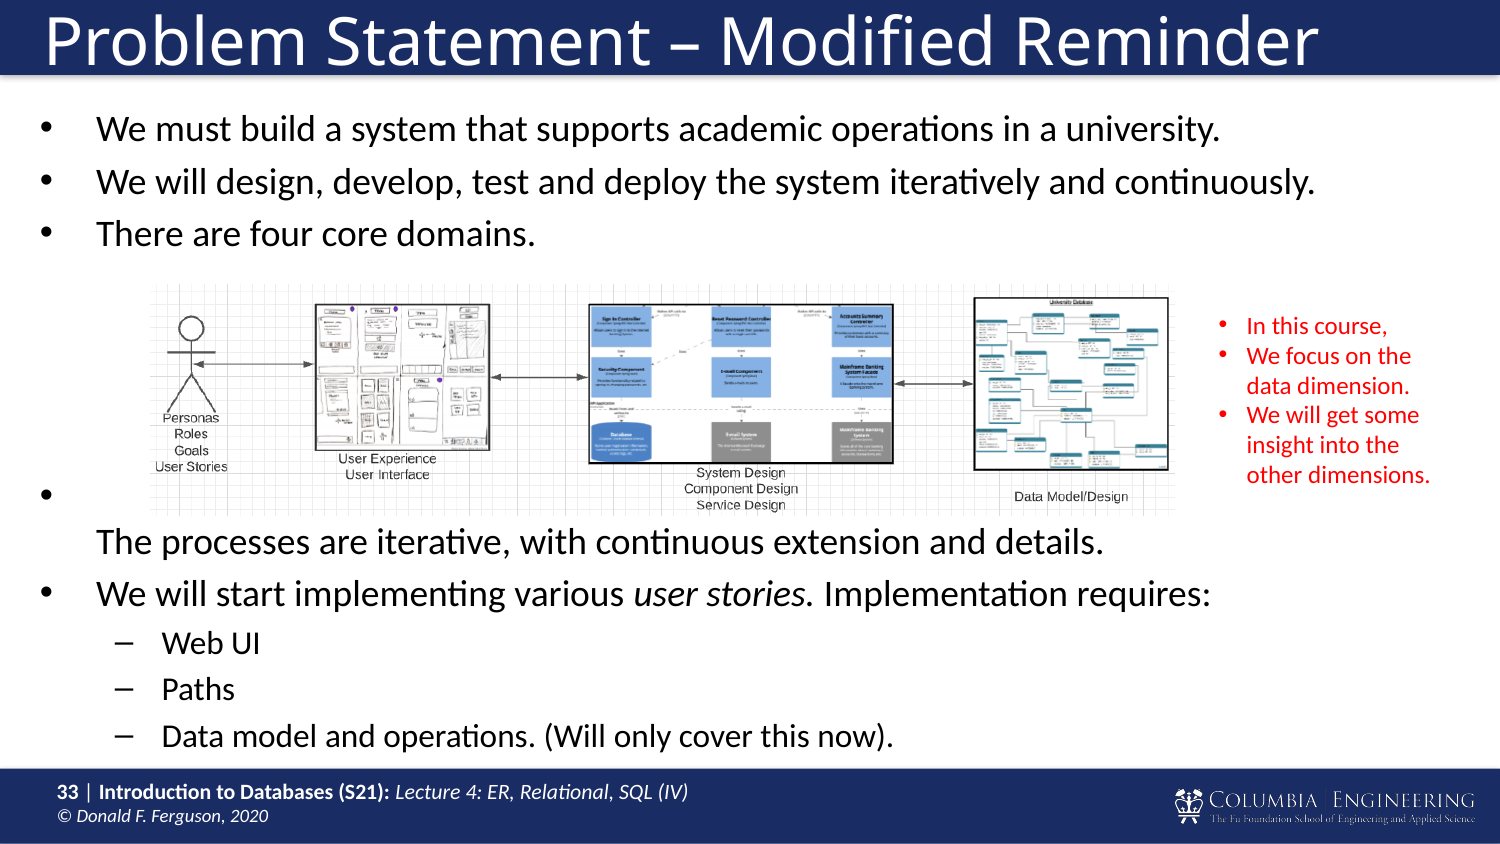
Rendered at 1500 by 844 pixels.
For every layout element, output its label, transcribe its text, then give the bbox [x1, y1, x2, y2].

picture [149, 284, 1176, 516]
list We must build a system that supports academic operations in a university. We will design, develop, test and deploy the system iteratively and continuously. There are four core domains. The processes are iterative, with continuous extension and details. We will start implementing various user stories. Implementation requires: Web UI Paths Data model and operations. (Will only cover this now). [24, 96, 1475, 760]
text_box In this course, We focus on the data dimension. We will get some insight into the other dimensions. [1203, 301, 1447, 497]
title Problem Statement – Modified Reminder [28, 0, 1450, 73]
